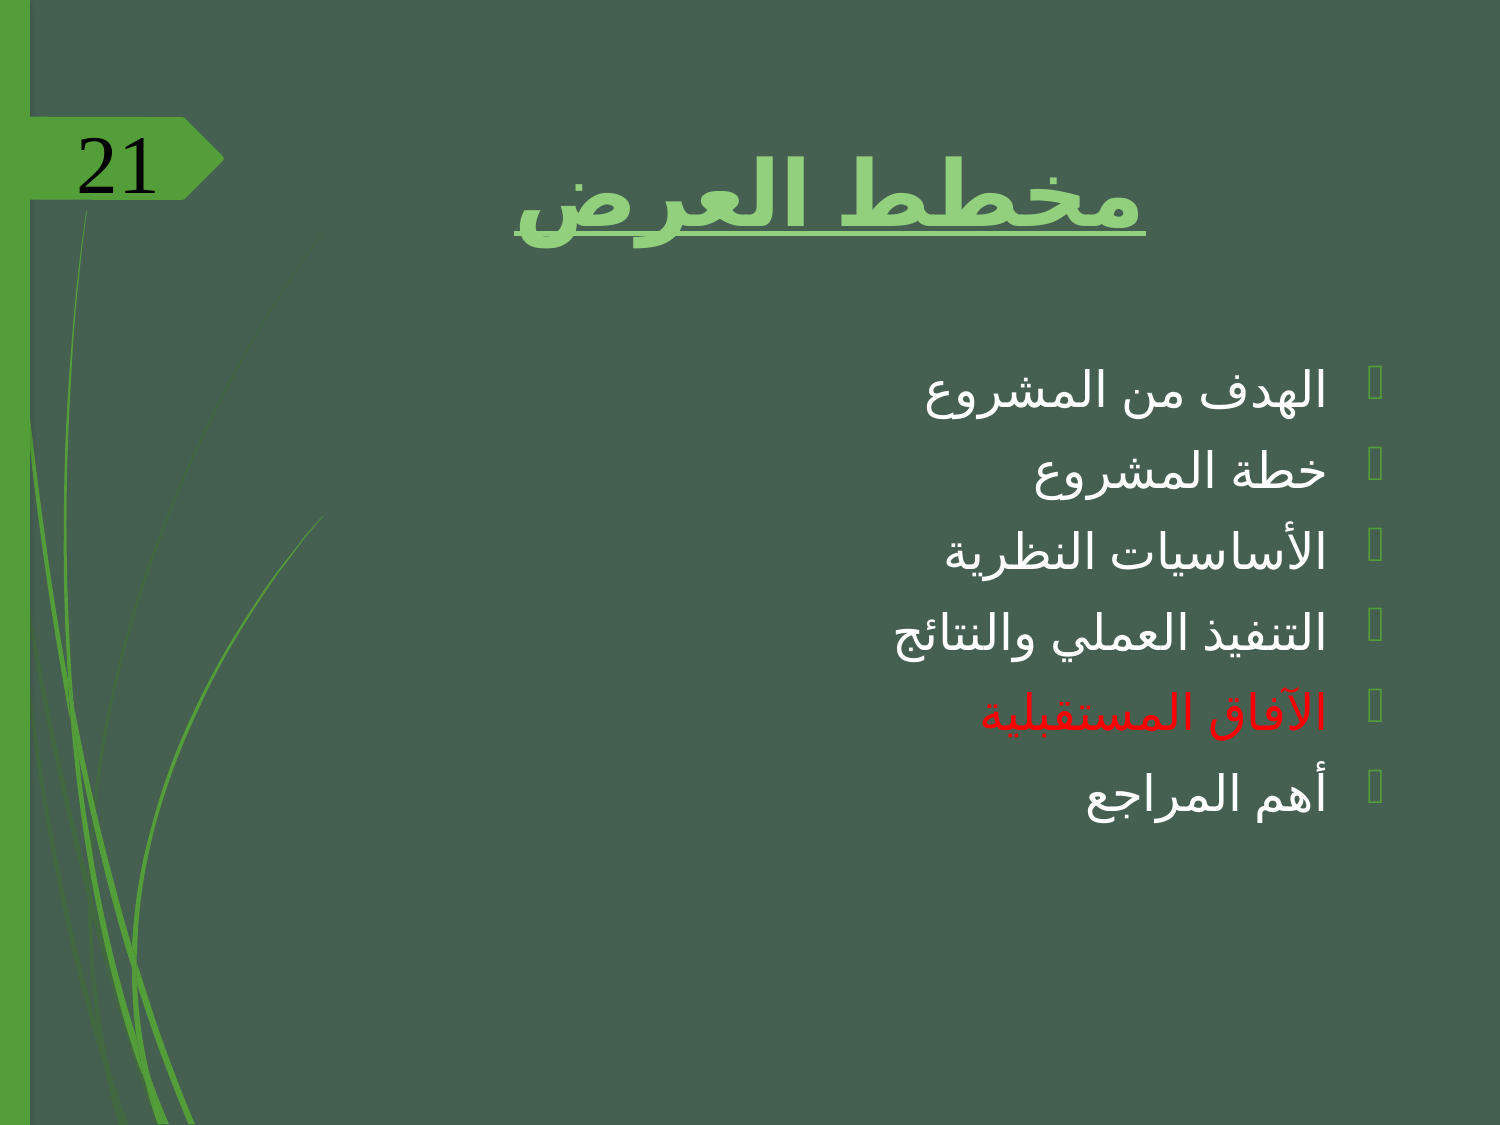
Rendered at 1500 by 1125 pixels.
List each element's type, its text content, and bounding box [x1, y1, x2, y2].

title مخطط العرض [464, 126, 1196, 271]
list الهدف من المشروع خطة المشروع الأساسيات النظرية التنفيذ العملي والنتائج الآفاق المستقبلية أهم المراجع [318, 350, 1400, 970]
text_box 21 [45, 102, 191, 218]
